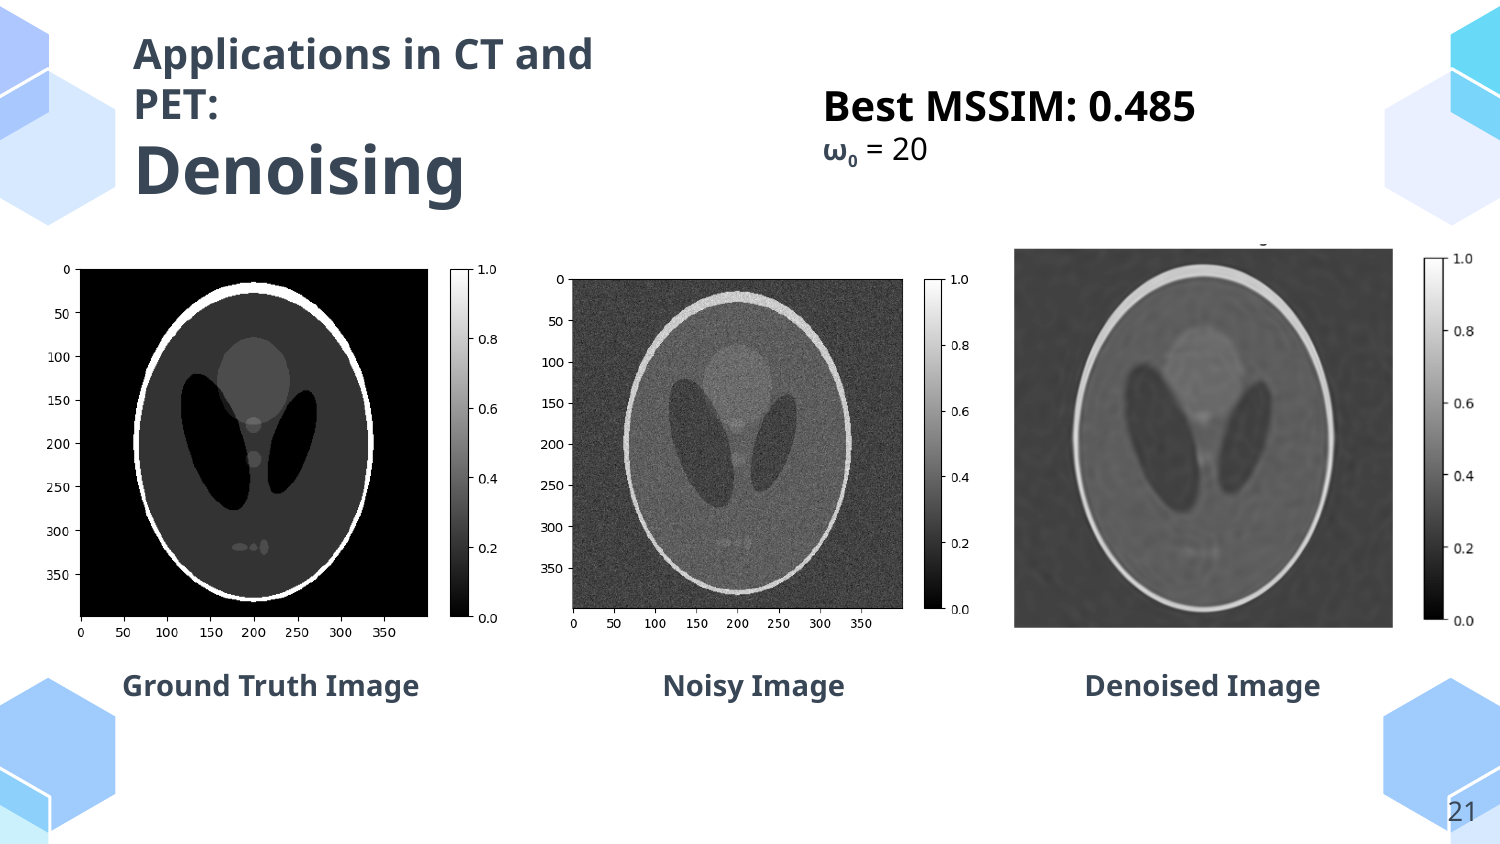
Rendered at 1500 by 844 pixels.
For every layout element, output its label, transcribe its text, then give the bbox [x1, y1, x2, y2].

title Best MSSIM: 0.485 ω0 = 20 [807, 35, 1278, 216]
text_box Noisy Image [583, 647, 924, 714]
text_box Denoised Image [1032, 647, 1373, 714]
text_box Ground Truth Image [100, 656, 441, 714]
picture [1003, 244, 1402, 638]
title Applications in CT and PET: Denoising [118, 27, 695, 208]
picture [35, 254, 507, 648]
picture [530, 264, 977, 638]
picture [1420, 248, 1477, 634]
slide_number ‹#› [1403, 779, 1494, 844]
